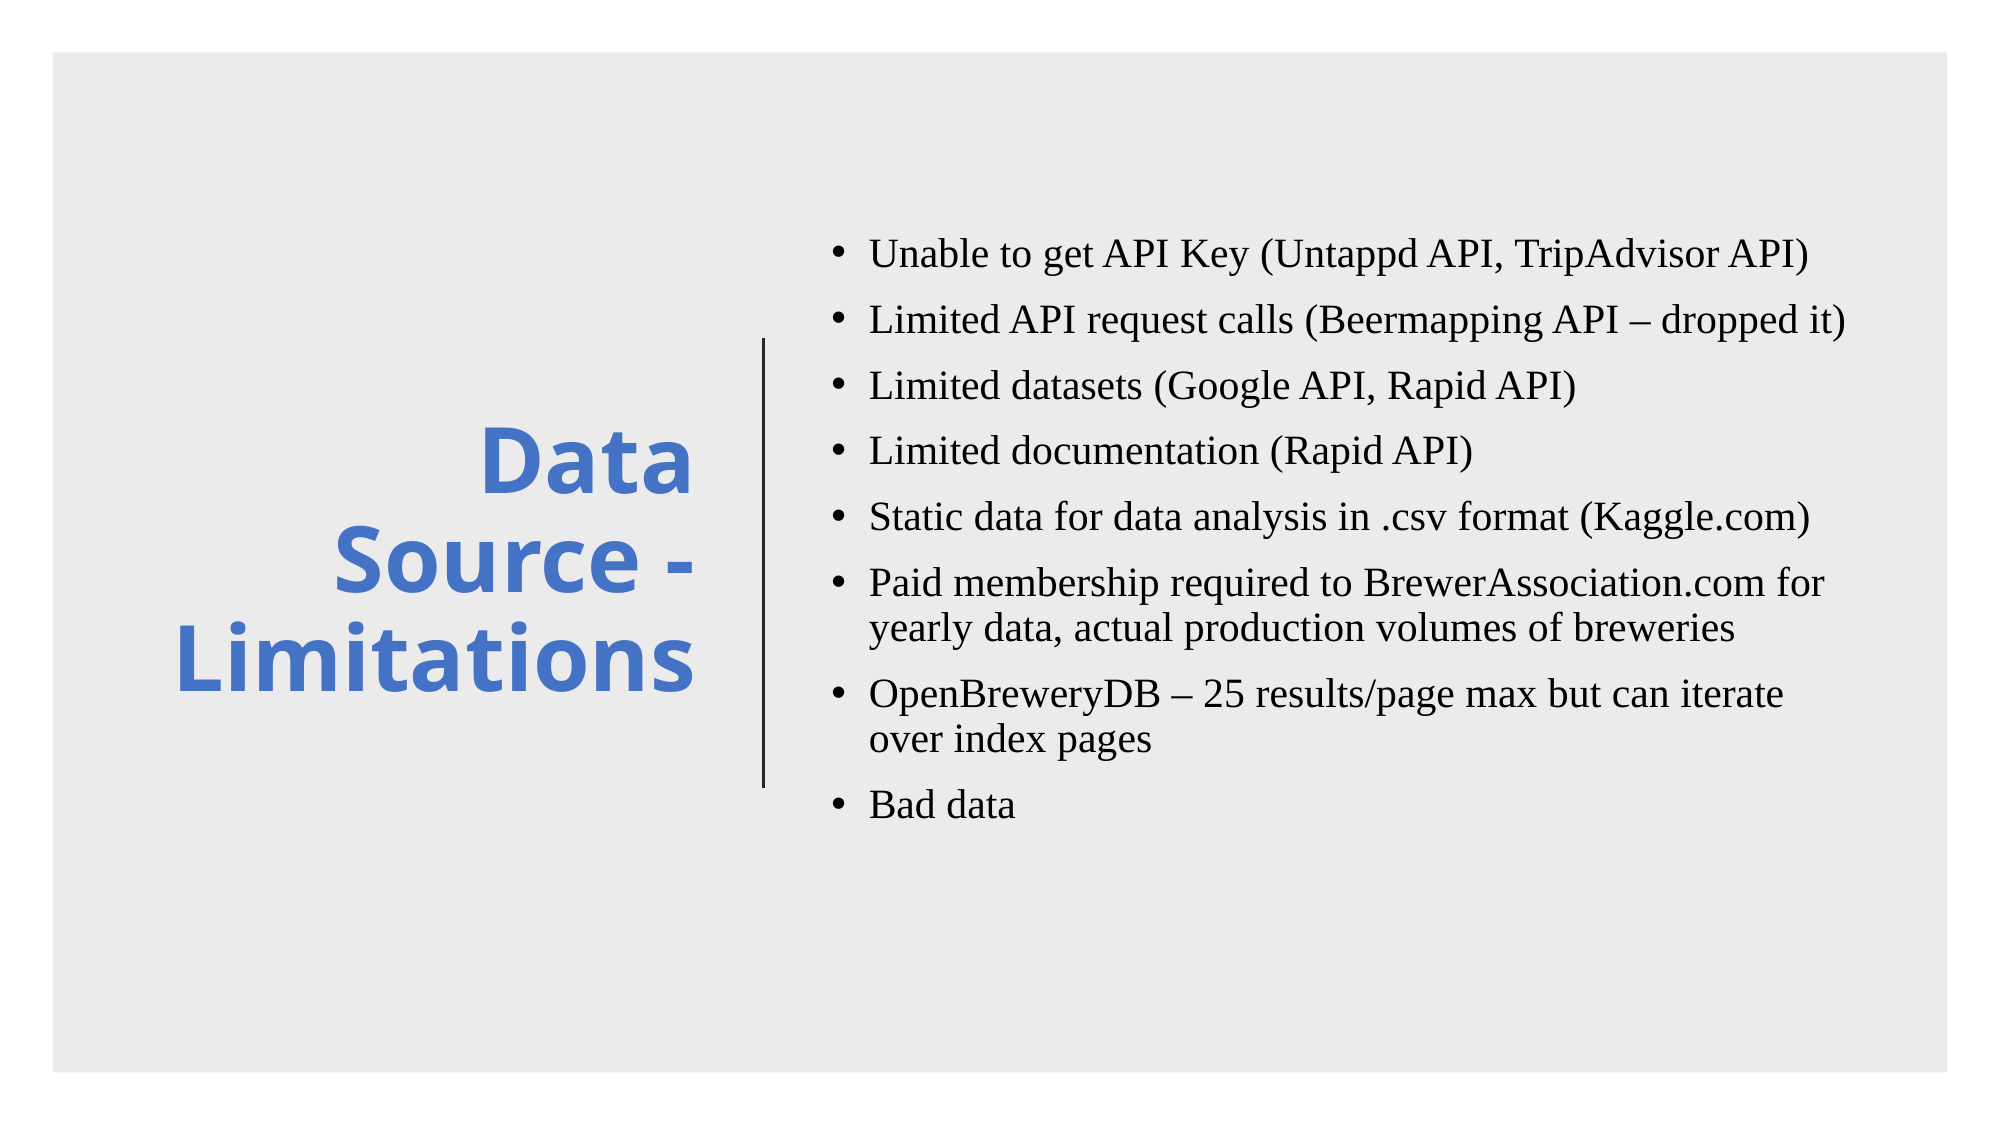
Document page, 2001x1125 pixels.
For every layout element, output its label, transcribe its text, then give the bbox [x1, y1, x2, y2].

text_box [52, 51, 1948, 1073]
title Data Source - Limitations [137, 158, 711, 967]
list Unable to get API Key (Untappd API, TripAdvisor API) Limited API request calls (Beermapping API – dropped it) Limited datasets (Google API, Rapid API) Limited documentation (Rapid API) Static data for data analysis in .csv format (Kaggle.com) Paid membership required to BrewerAssociation.com for yearly data, actual production volumes of breweries OpenBreweryDB – 25 results/page max but can iterate over index pages Bad data [816, 158, 1863, 967]
